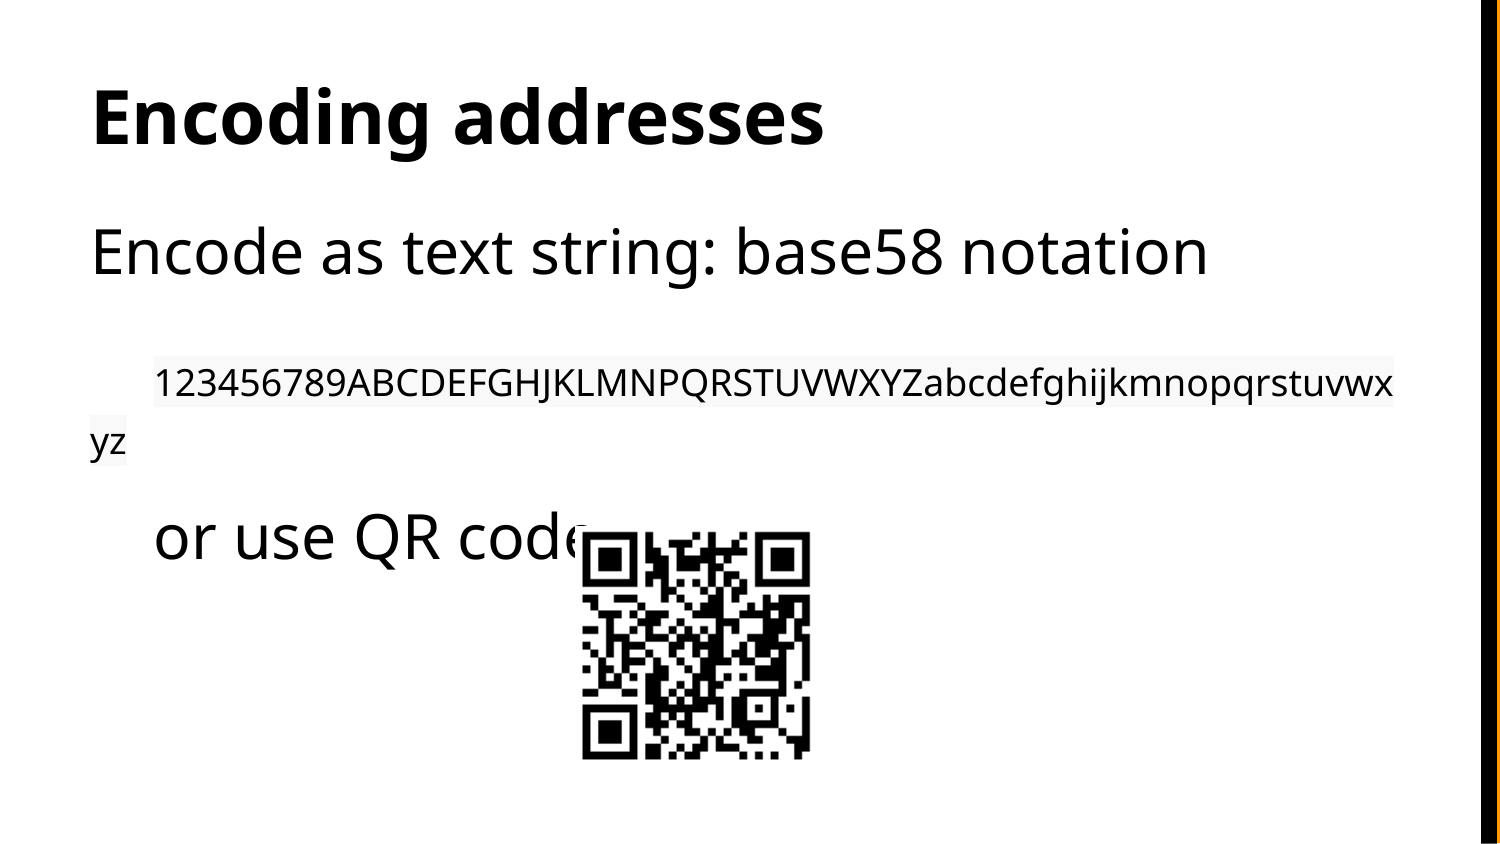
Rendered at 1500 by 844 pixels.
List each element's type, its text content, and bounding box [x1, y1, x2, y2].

picture [575, 526, 819, 766]
title Encoding addresses [75, 33, 1425, 175]
list Encode as text string: base58 notation 123456789ABCDEFGHJKLMNPQRSTUVWXYZabcdefghijkmnopqrstuvwxyz or use QR code [75, 196, 1425, 808]
